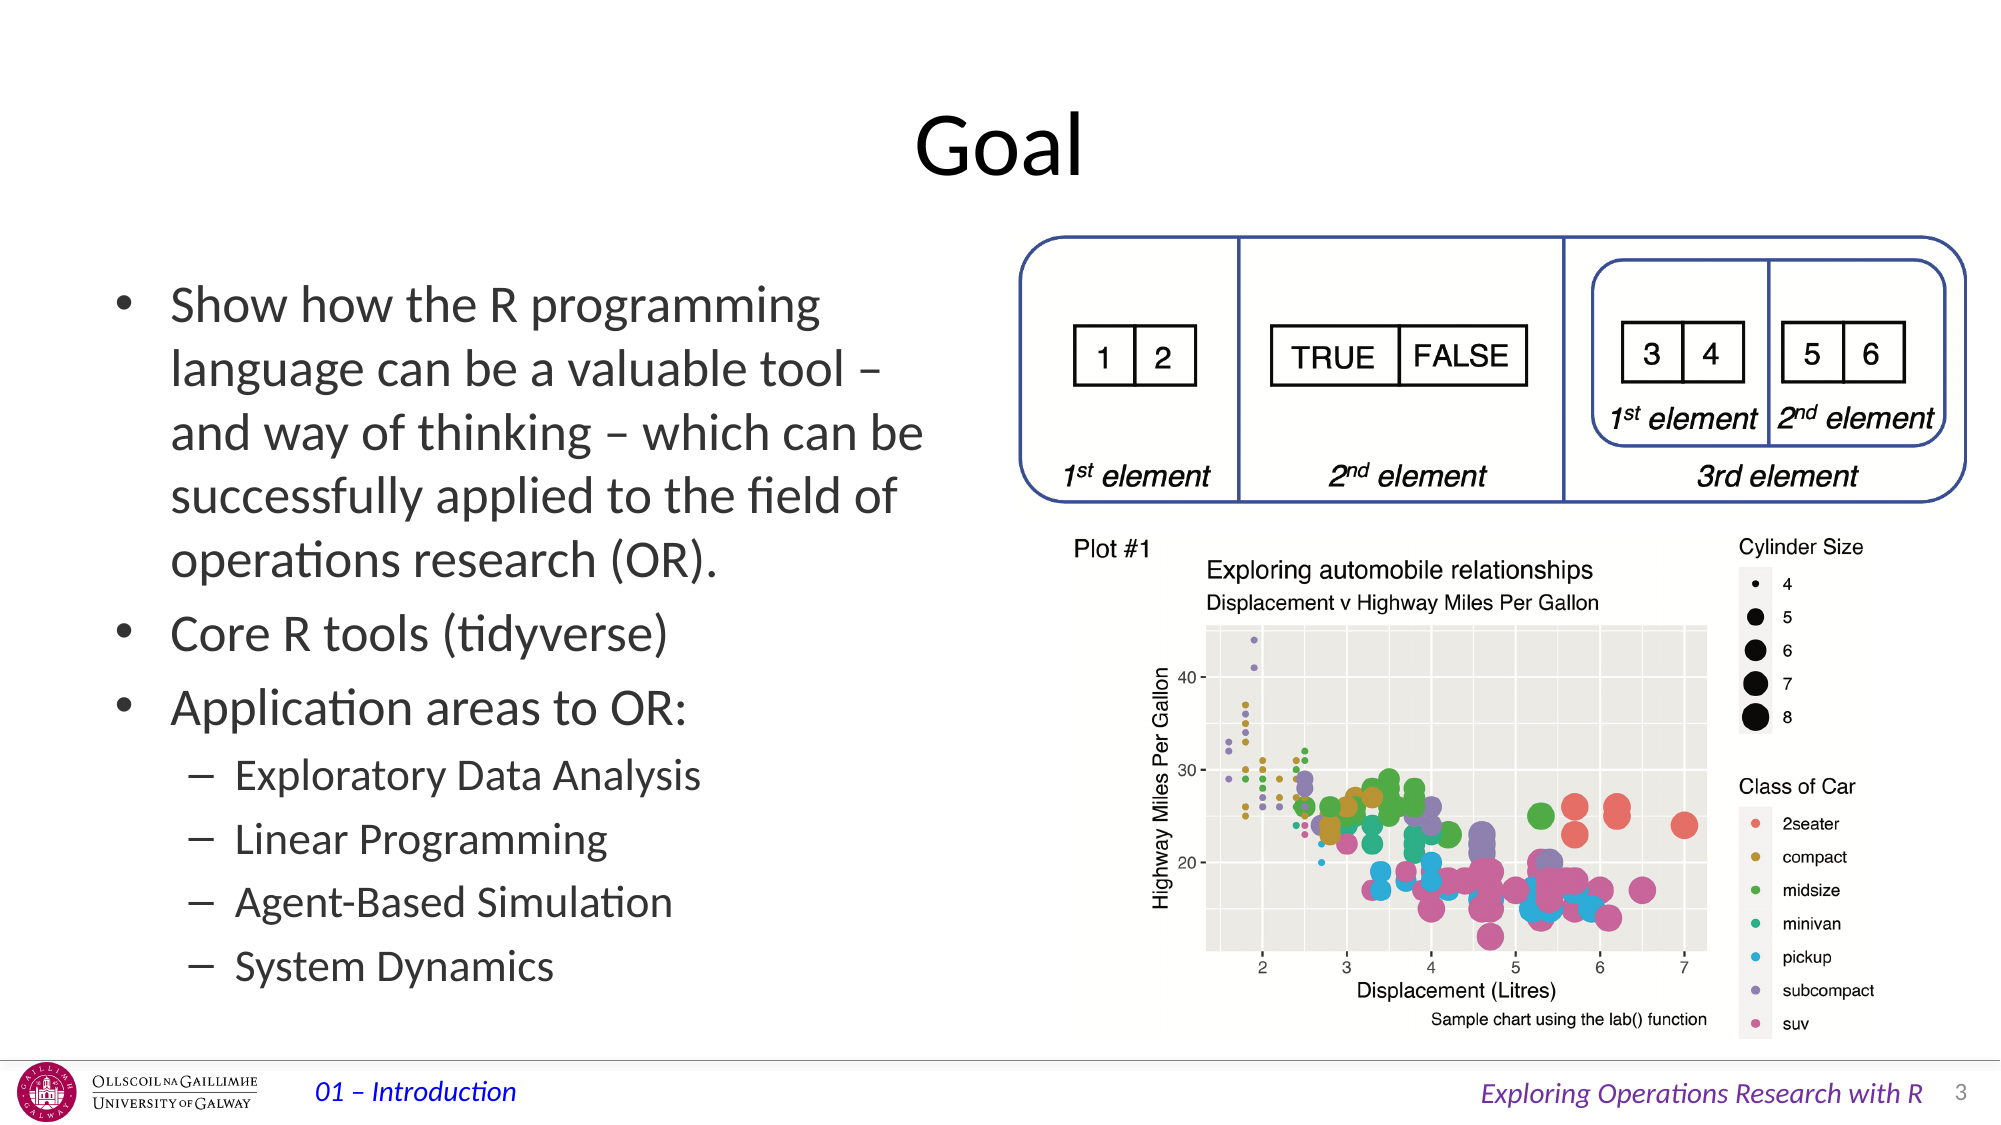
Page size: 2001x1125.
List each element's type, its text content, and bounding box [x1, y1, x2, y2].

slide_number 3 [1899, 1060, 1983, 1120]
picture [1074, 537, 1874, 1039]
picture [17, 1062, 257, 1122]
list Show how the R programming language can be a valuable tool – and way of thinking – which can be successfully applied to the field of operations research (OR). Core R tools (tidyverse) Application areas to OR: Exploratory Data Analysis Linear Programming Agent-Based Simulation System Dynamics [99, 262, 984, 1005]
picture [1016, 234, 1967, 516]
title Goal [99, 45, 1900, 233]
